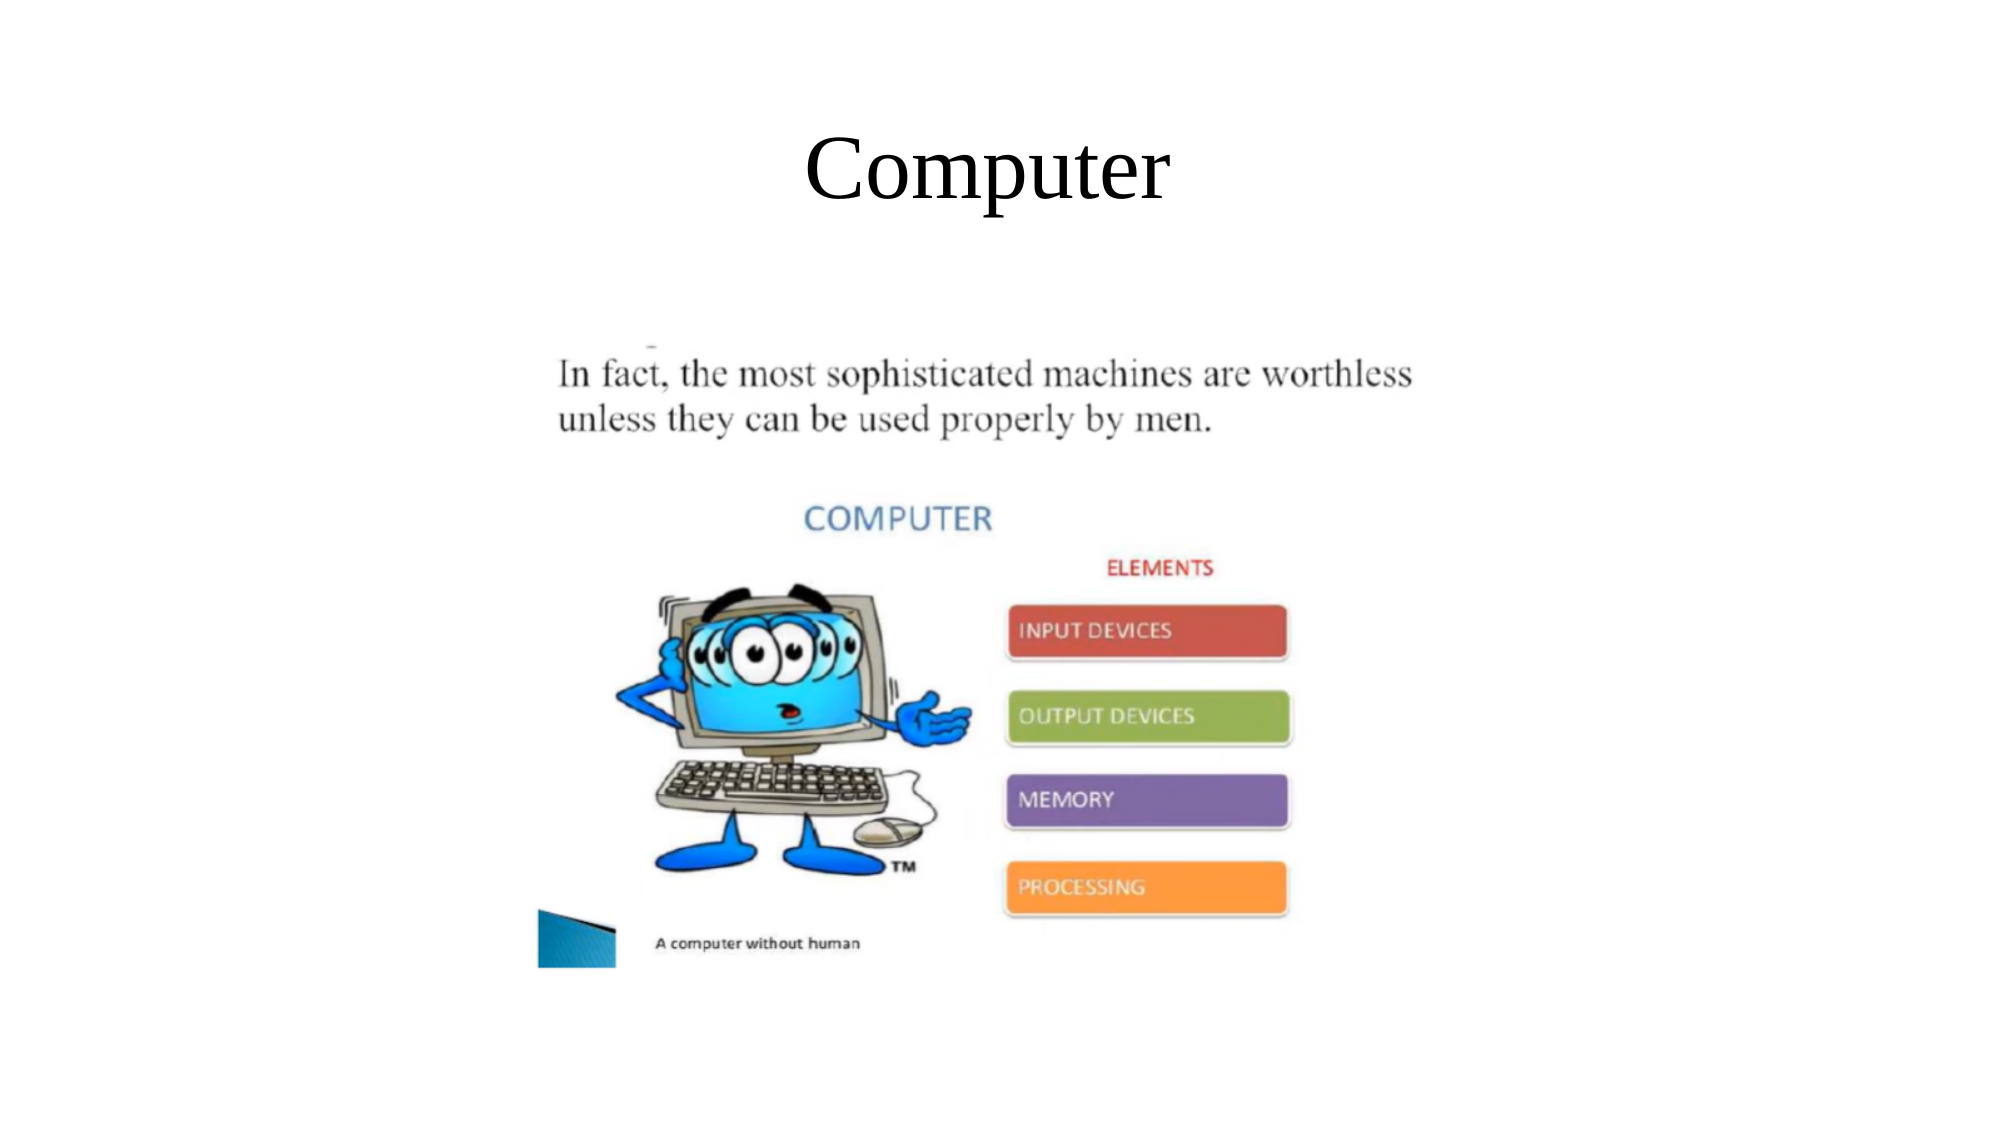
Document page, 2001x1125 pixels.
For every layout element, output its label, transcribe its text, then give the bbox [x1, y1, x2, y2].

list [455, 336, 1545, 977]
title Computer [137, 59, 1863, 278]
